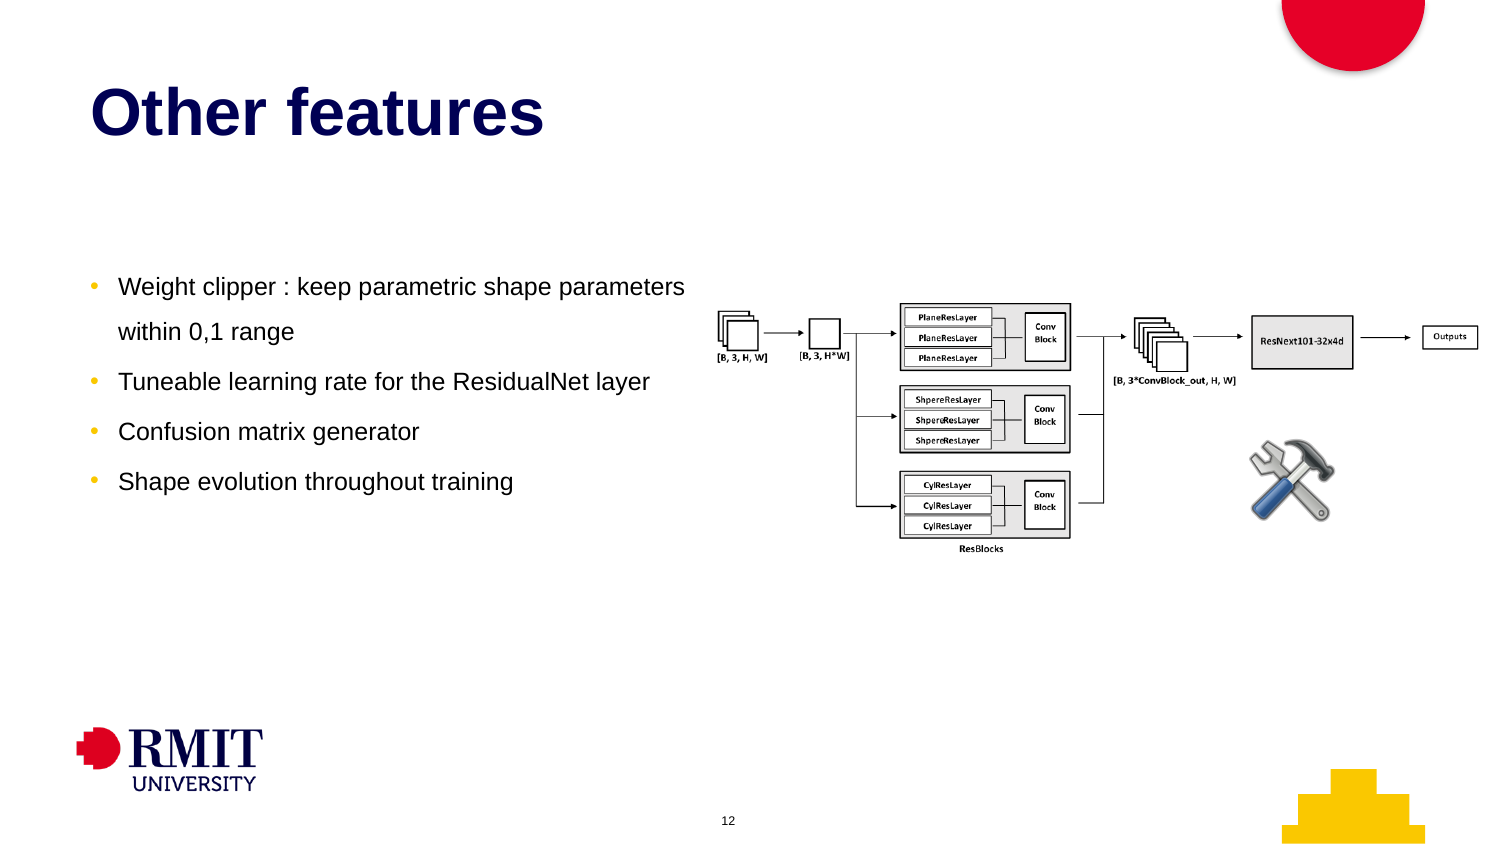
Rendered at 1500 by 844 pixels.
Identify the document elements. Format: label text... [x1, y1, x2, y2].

list Weight clipper : keep parametric shape parameters within 0,1 range Tuneable learning rate for the ResidualNet layer Confusion matrix generator Shape evolution throughout training [75, 248, 710, 697]
title Other features [75, 17, 1267, 201]
picture [57, 710, 281, 810]
picture [700, 303, 1480, 566]
